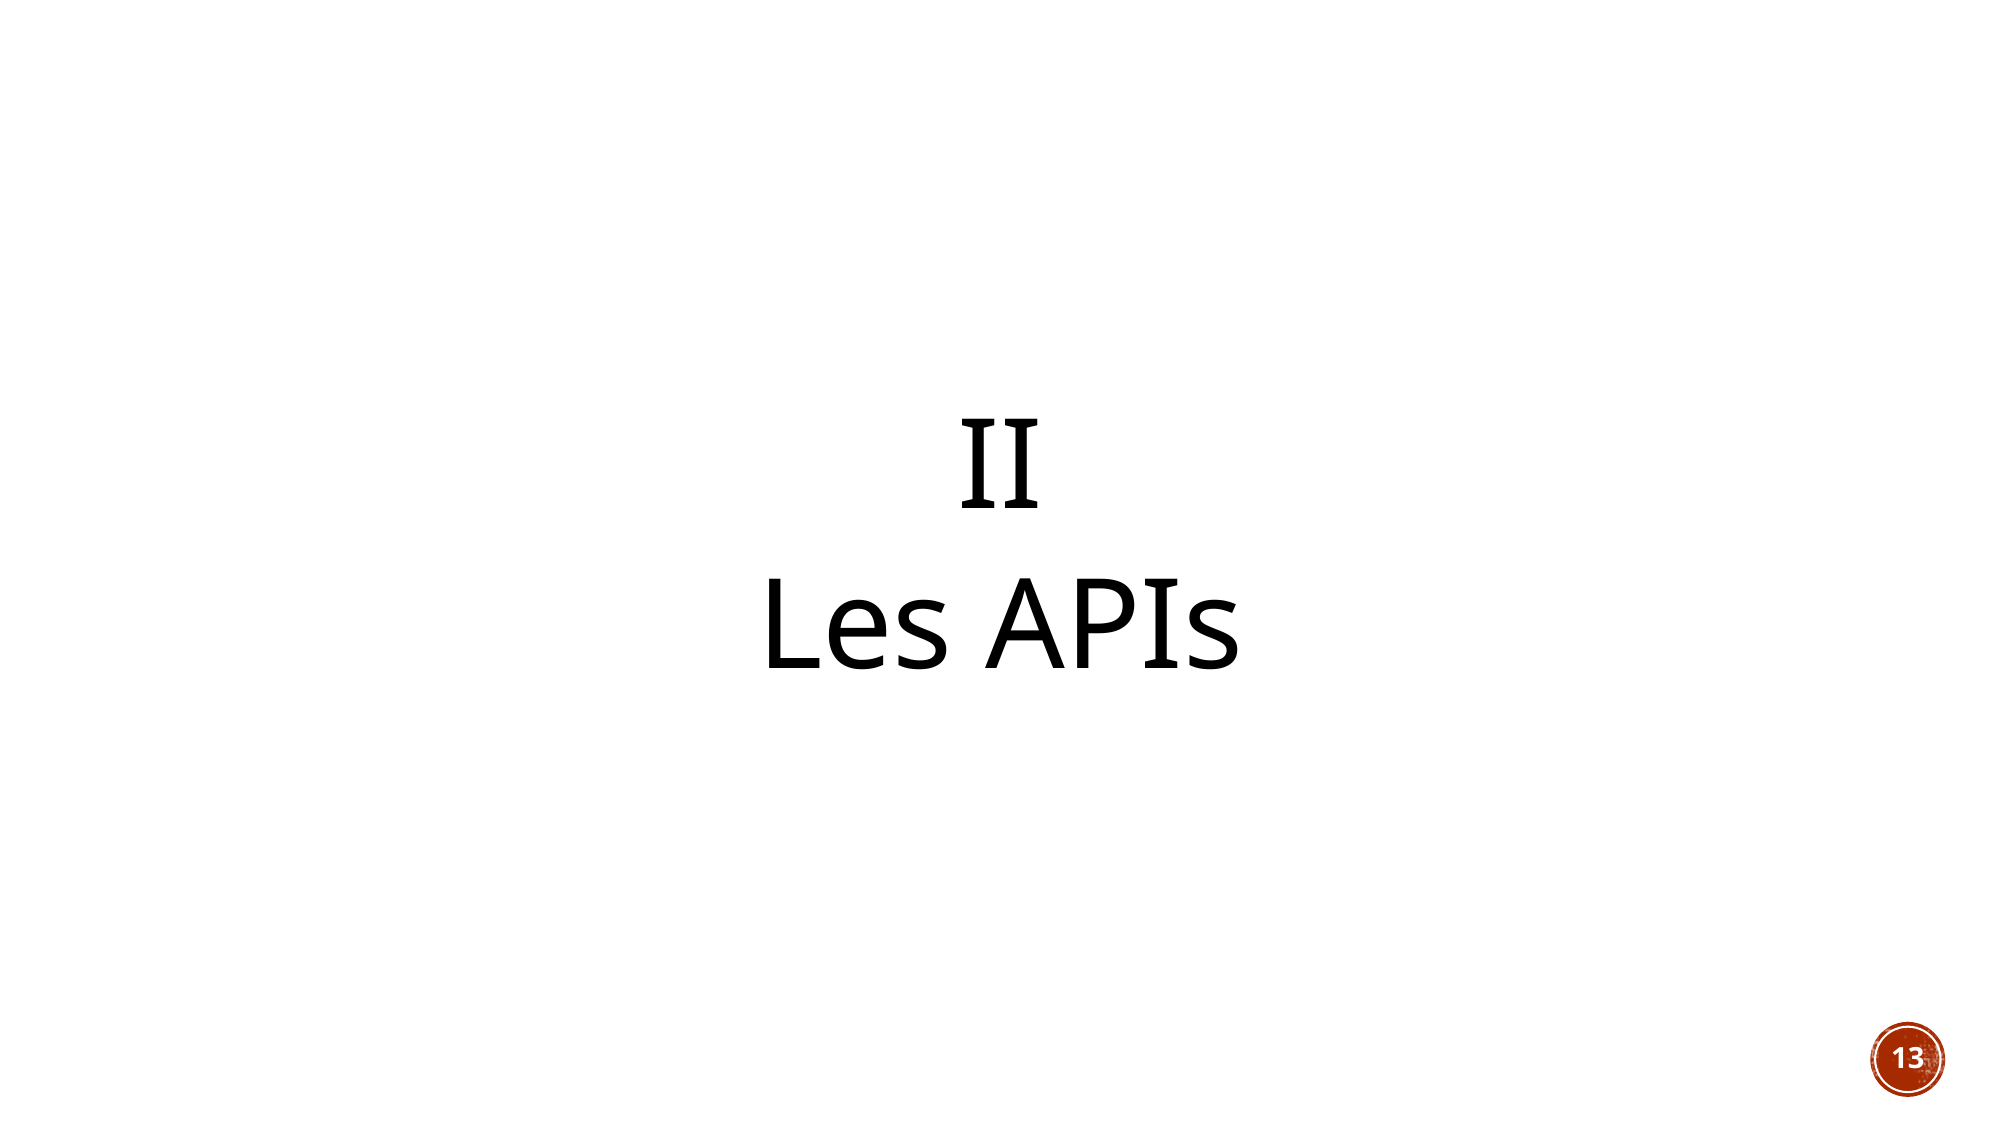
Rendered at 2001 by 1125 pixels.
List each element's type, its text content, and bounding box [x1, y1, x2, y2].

list II Les APIs [175, 83, 1826, 1013]
slide_number 13 [1855, 1028, 1961, 1089]
